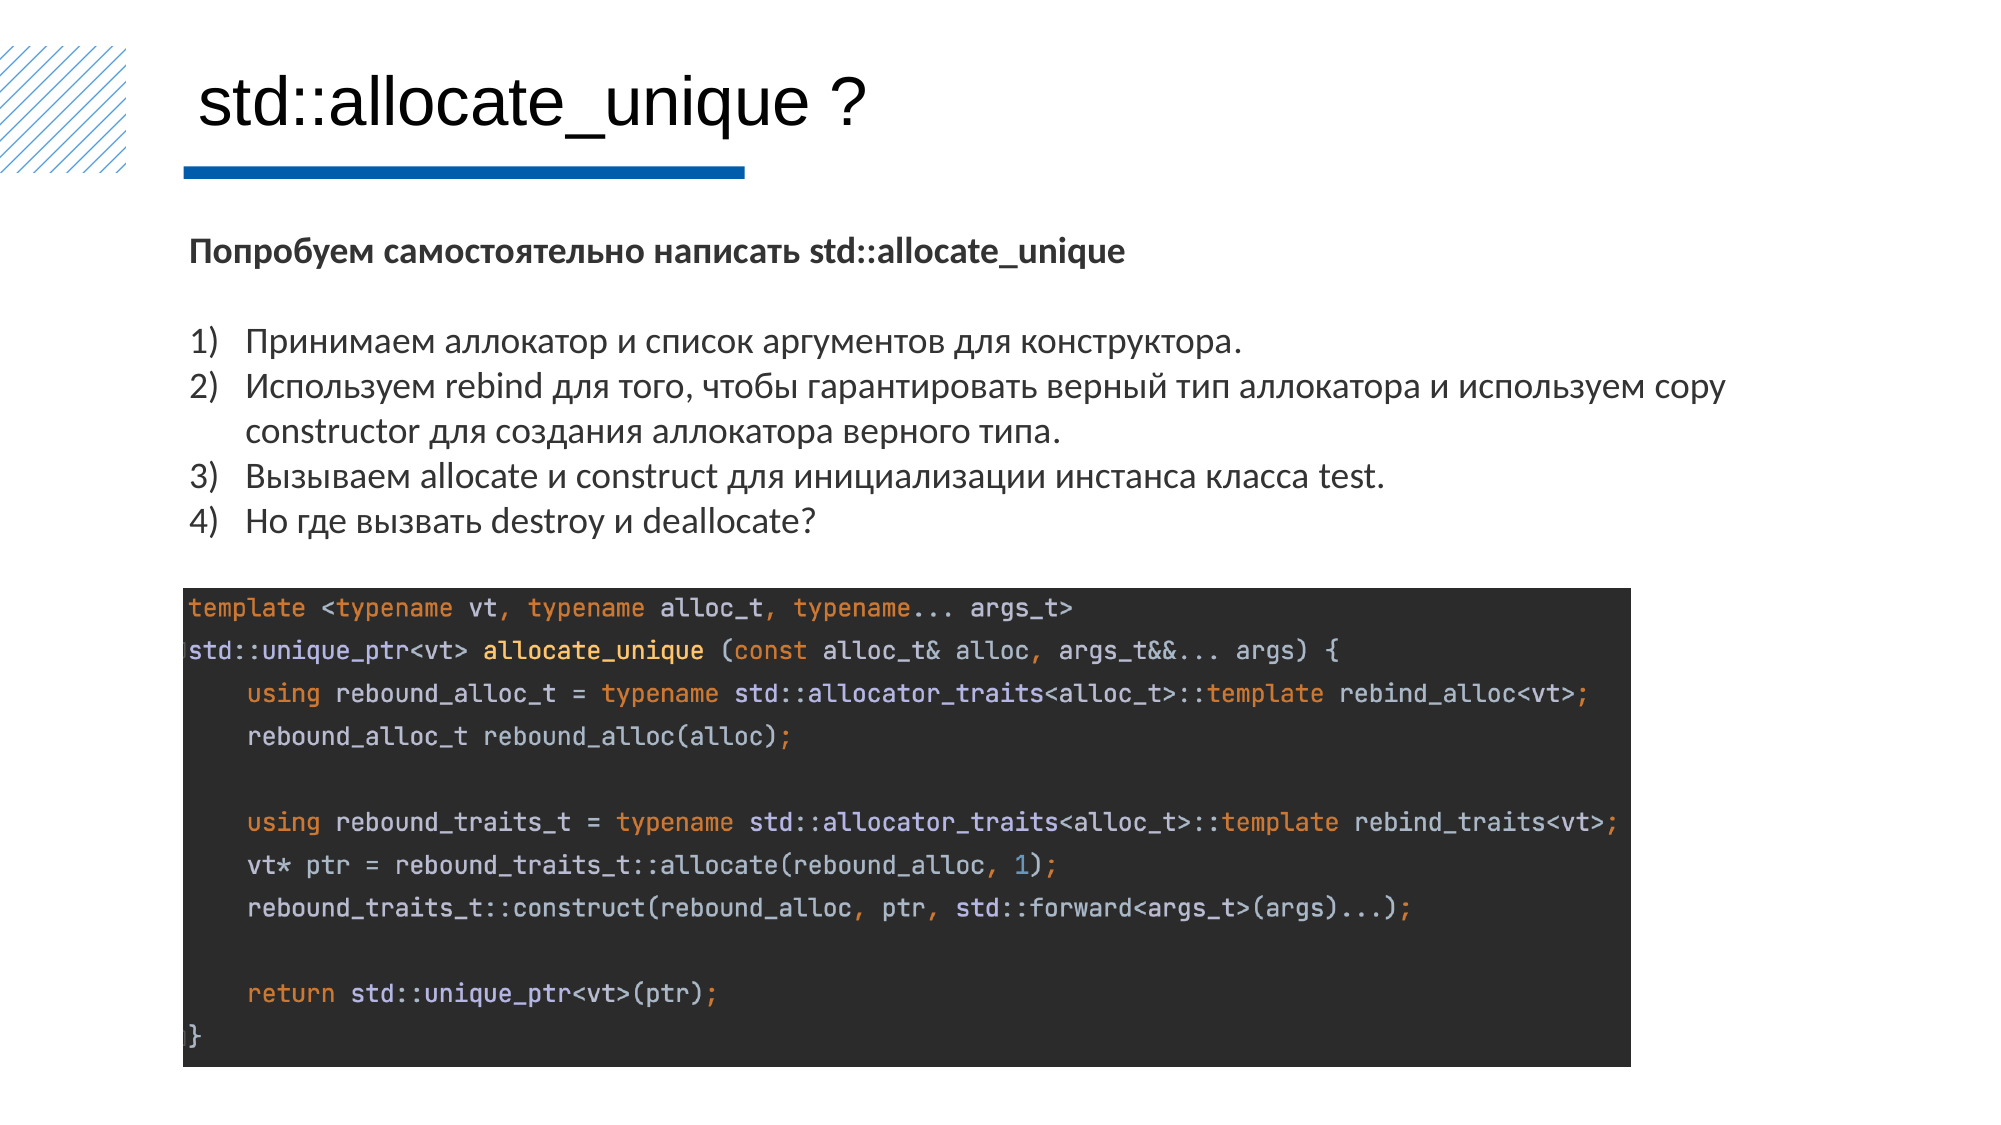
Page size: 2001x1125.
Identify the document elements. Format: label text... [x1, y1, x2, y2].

list std::allocate_unique ? [183, 58, 1780, 149]
text_box Попробуем самостоятельно написать std::allocate_unique Принимаем аллокатор и список аргументов для конструктора. Используем rebind для того, чтобы гарантировать верный тип аллокатора и используем copy constructor для создания аллокатора верного типа. Вызываем allocate и construct для инициализации инстанса класса test. Но где вызвать destroy и deallocate? [181, 218, 1828, 549]
picture [183, 588, 1631, 1067]
picture [0, 46, 126, 173]
